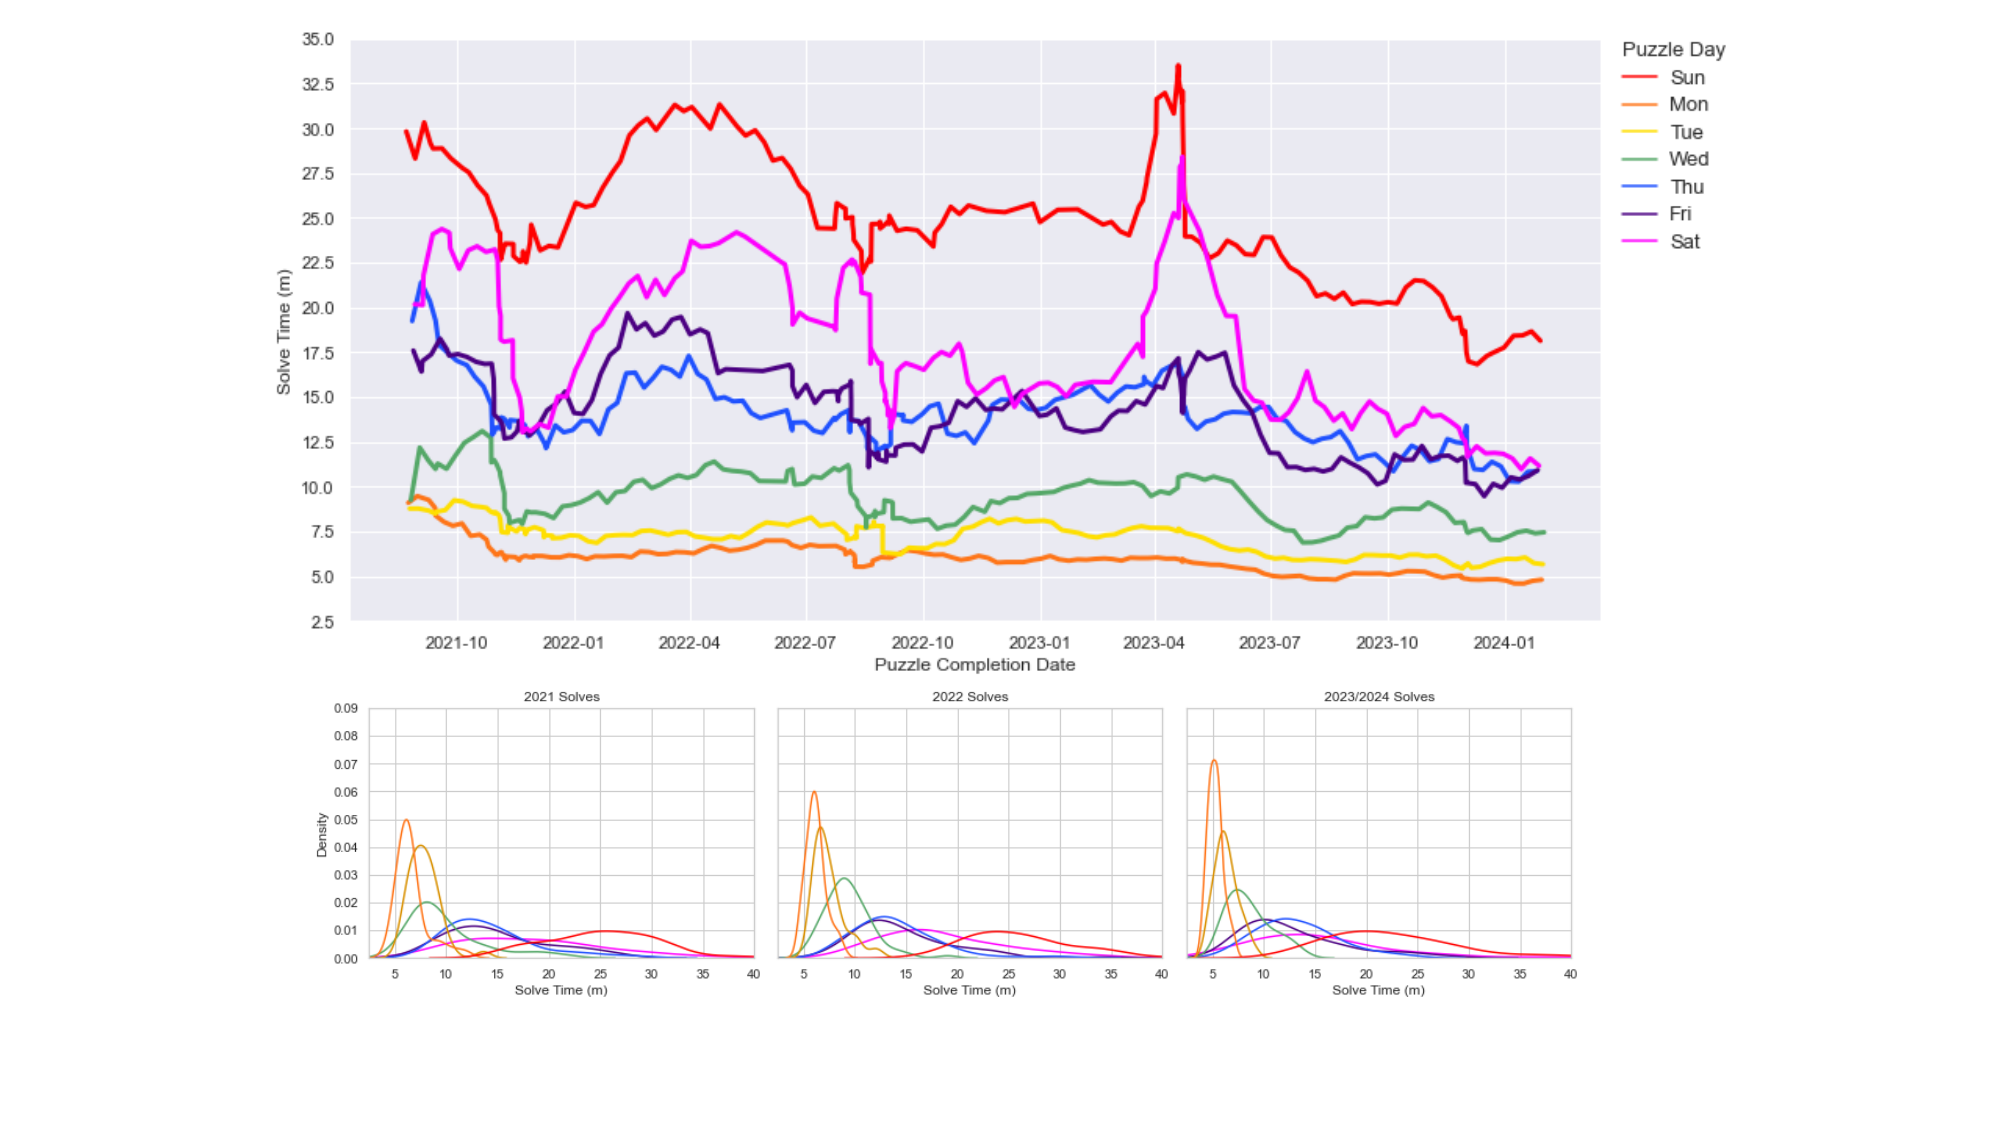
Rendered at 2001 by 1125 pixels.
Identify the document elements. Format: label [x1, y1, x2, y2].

picture [268, 22, 1740, 1005]
